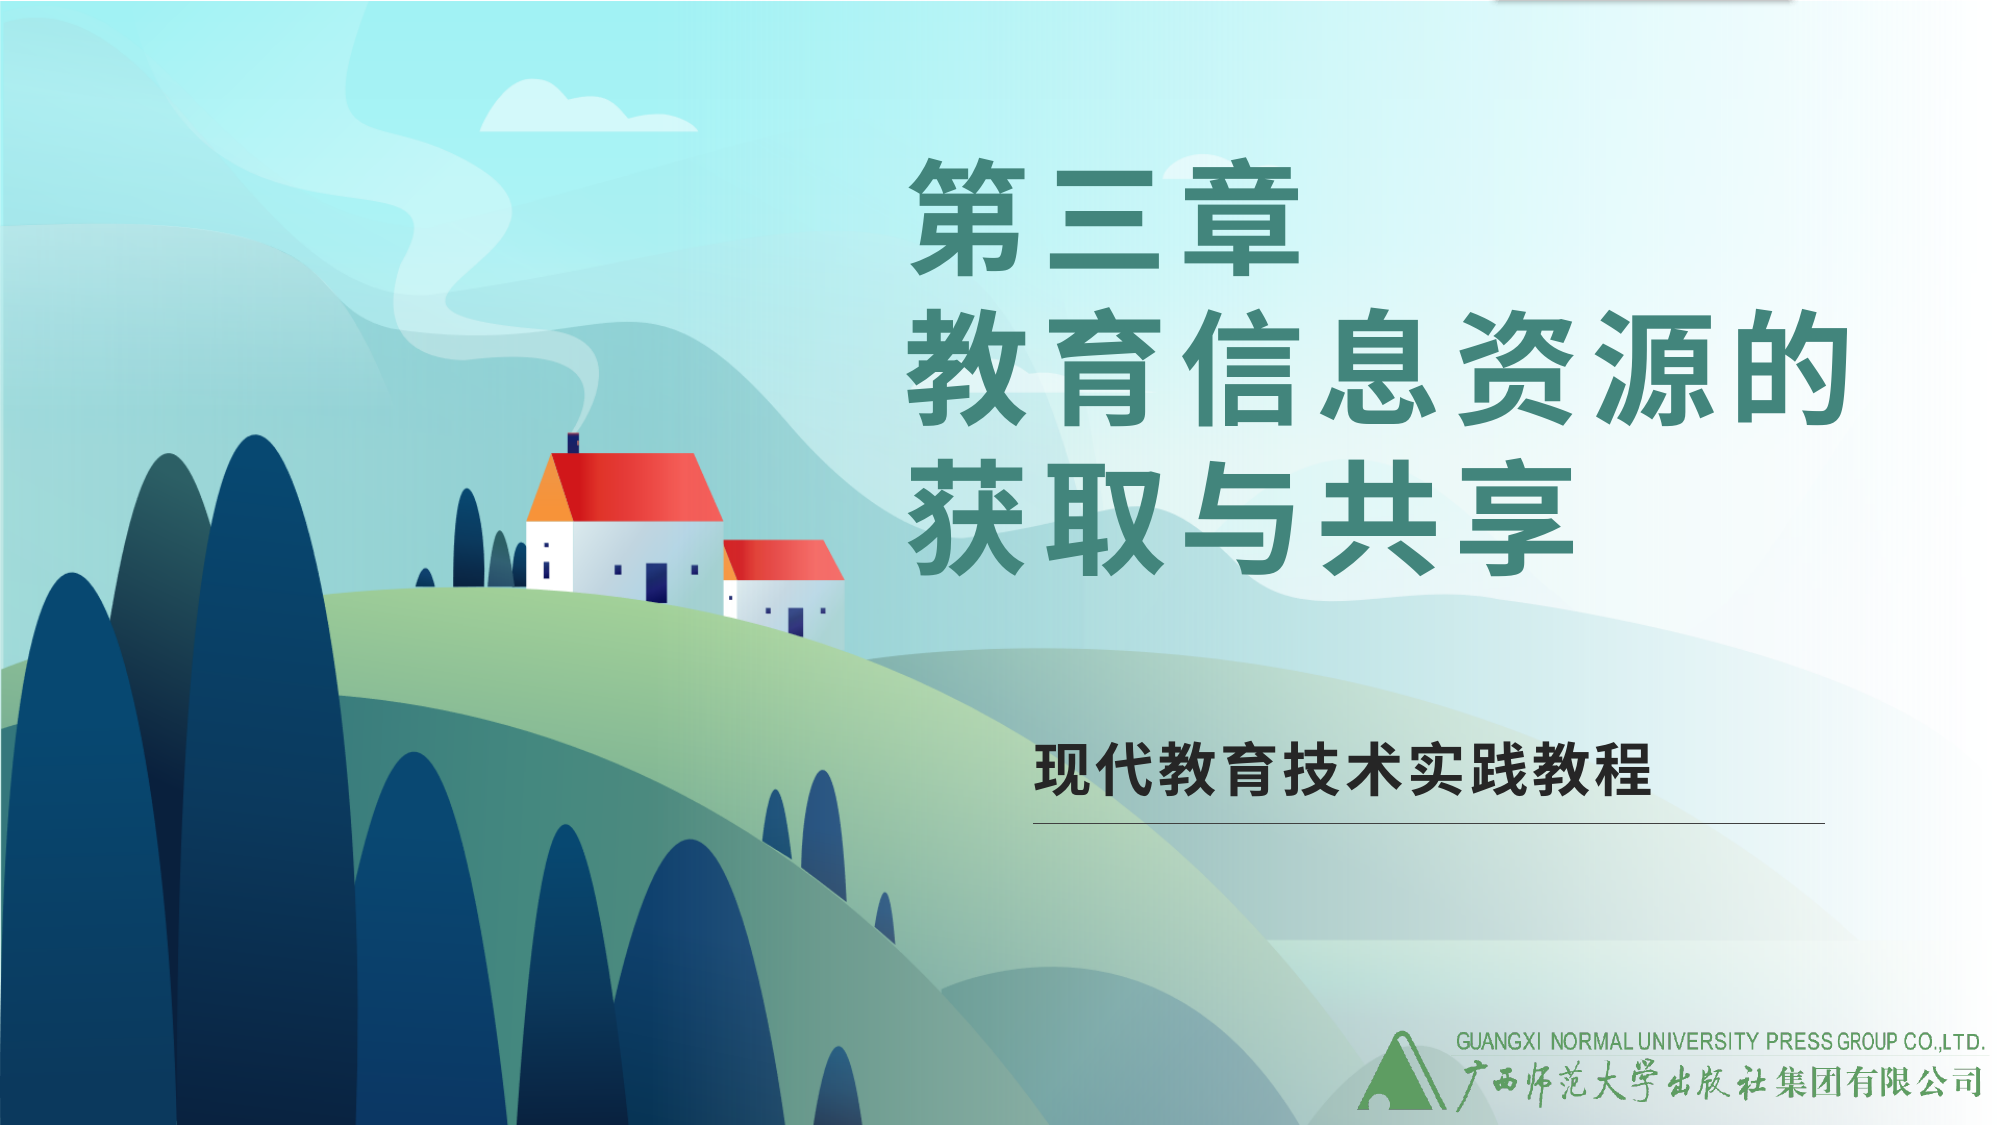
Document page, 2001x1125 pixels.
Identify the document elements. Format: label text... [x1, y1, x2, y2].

title 第三章 教育信息资源的 获取与共享 [904, 115, 2000, 591]
picture [0, 0, 2000, 1125]
subtitle 现代教育技术实践教程 [1033, 733, 1825, 789]
